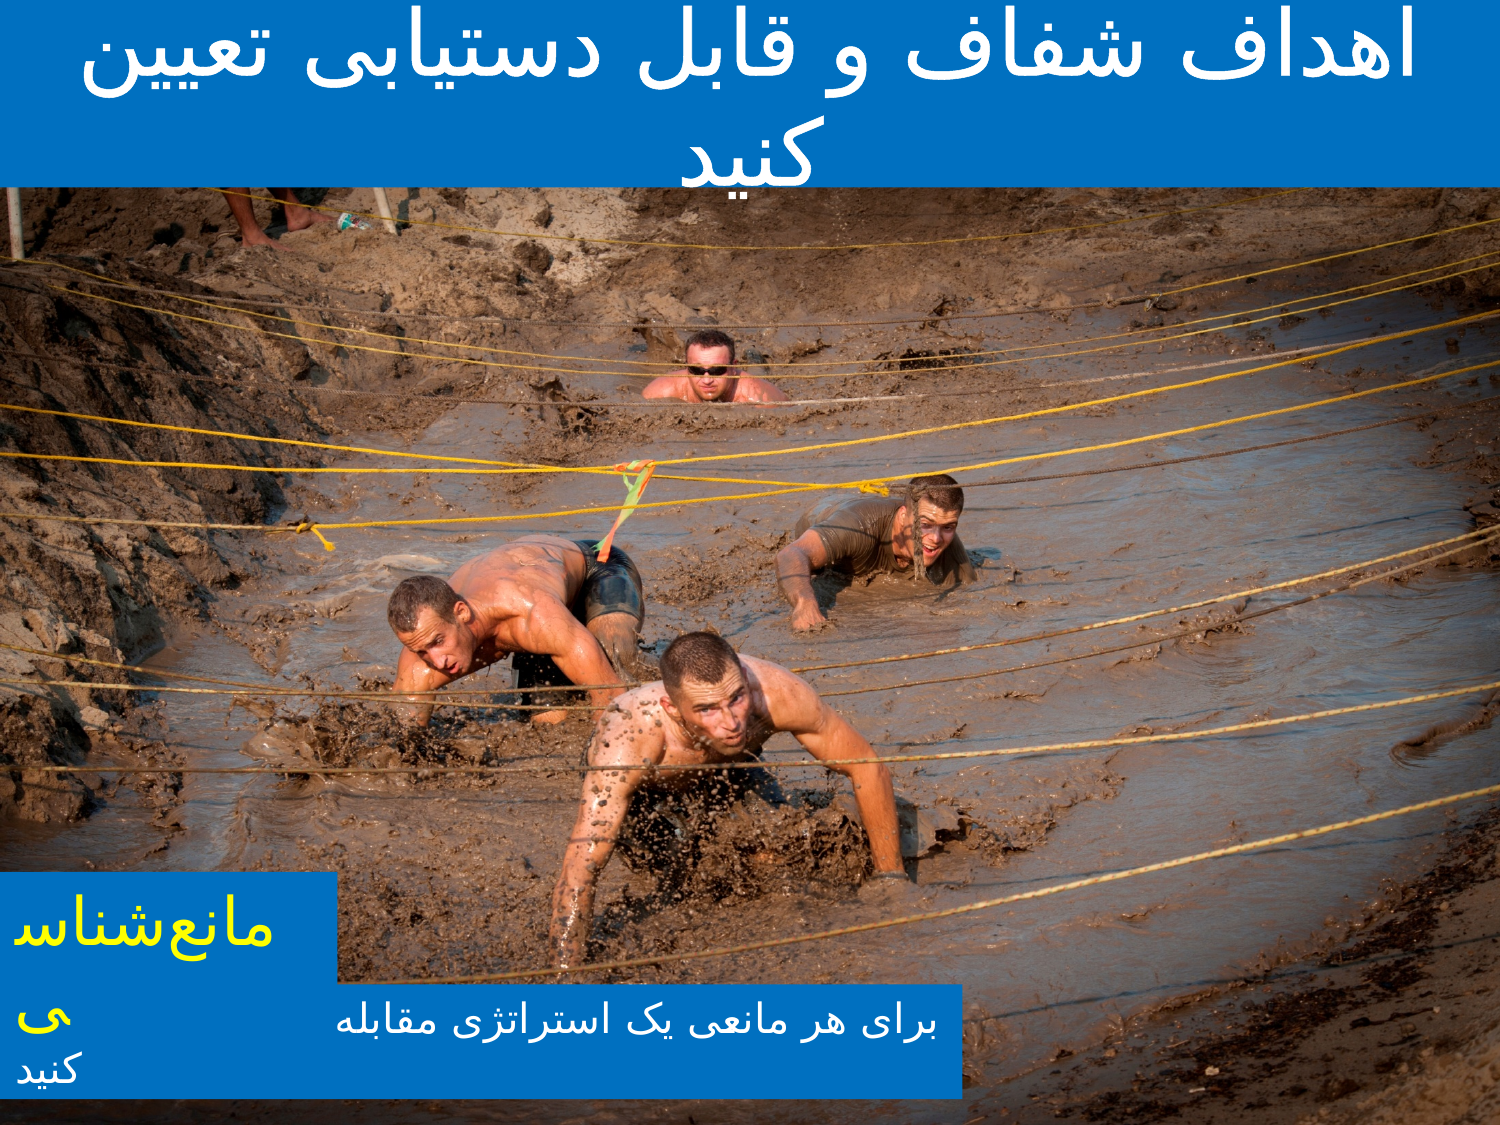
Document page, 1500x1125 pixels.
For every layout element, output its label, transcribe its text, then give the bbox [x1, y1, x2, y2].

title اهداف شفاف و قابل دستیابی تعیین کنید [0, 0, 1500, 187]
picture [0, 187, 1500, 1125]
